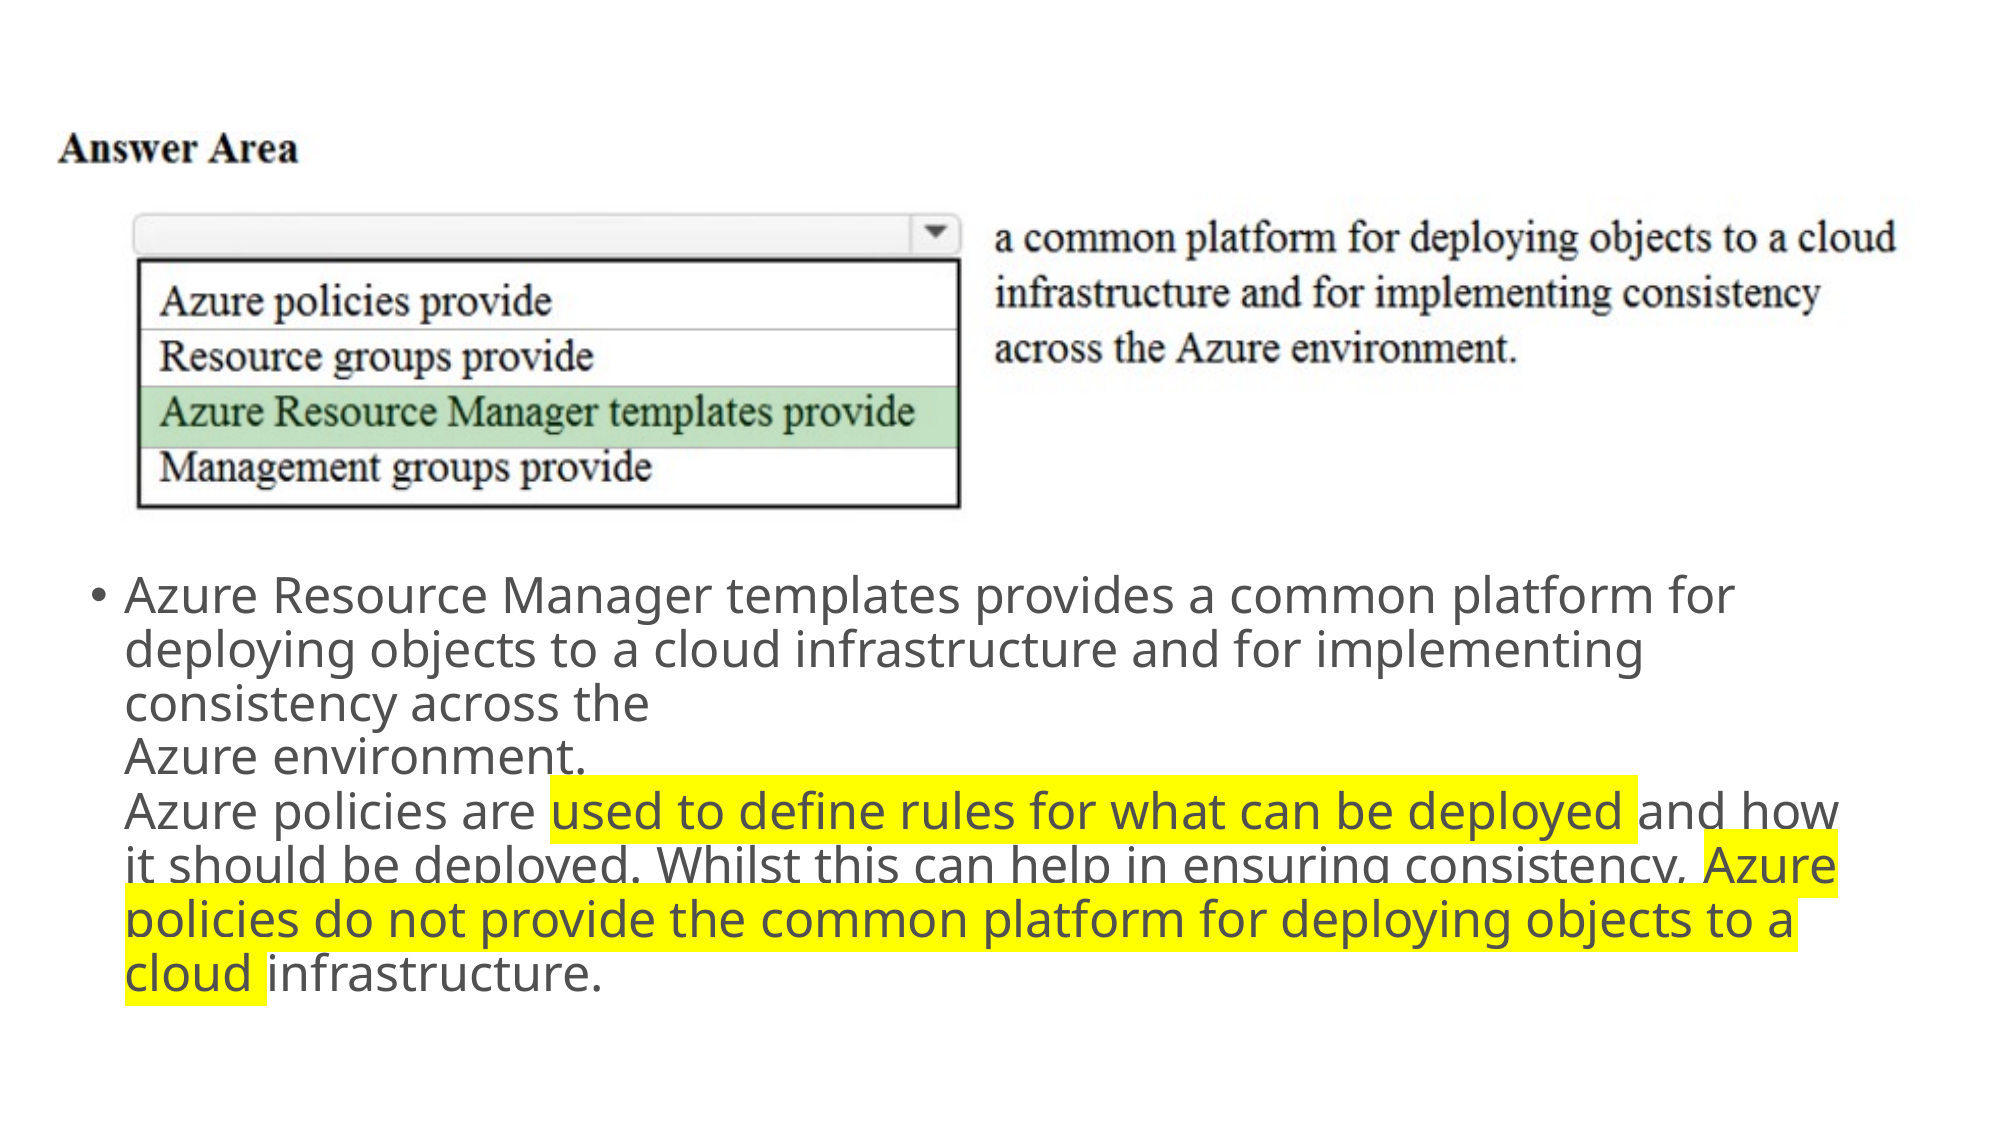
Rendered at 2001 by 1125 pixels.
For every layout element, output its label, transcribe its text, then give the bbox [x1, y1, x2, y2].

picture [56, 131, 1915, 537]
list Azure Resource Manager templates provides a common platform for deploying objects to a cloud infrastructure and for implementing consistency across the Azure environment. Azure policies are used to define rules for what can be deployed and how it should be deployed. Whilst this can help in ensuring consistency, Azure policies do not provide the common platform for deploying objects to a cloud infrastructure. [75, 562, 1863, 1014]
